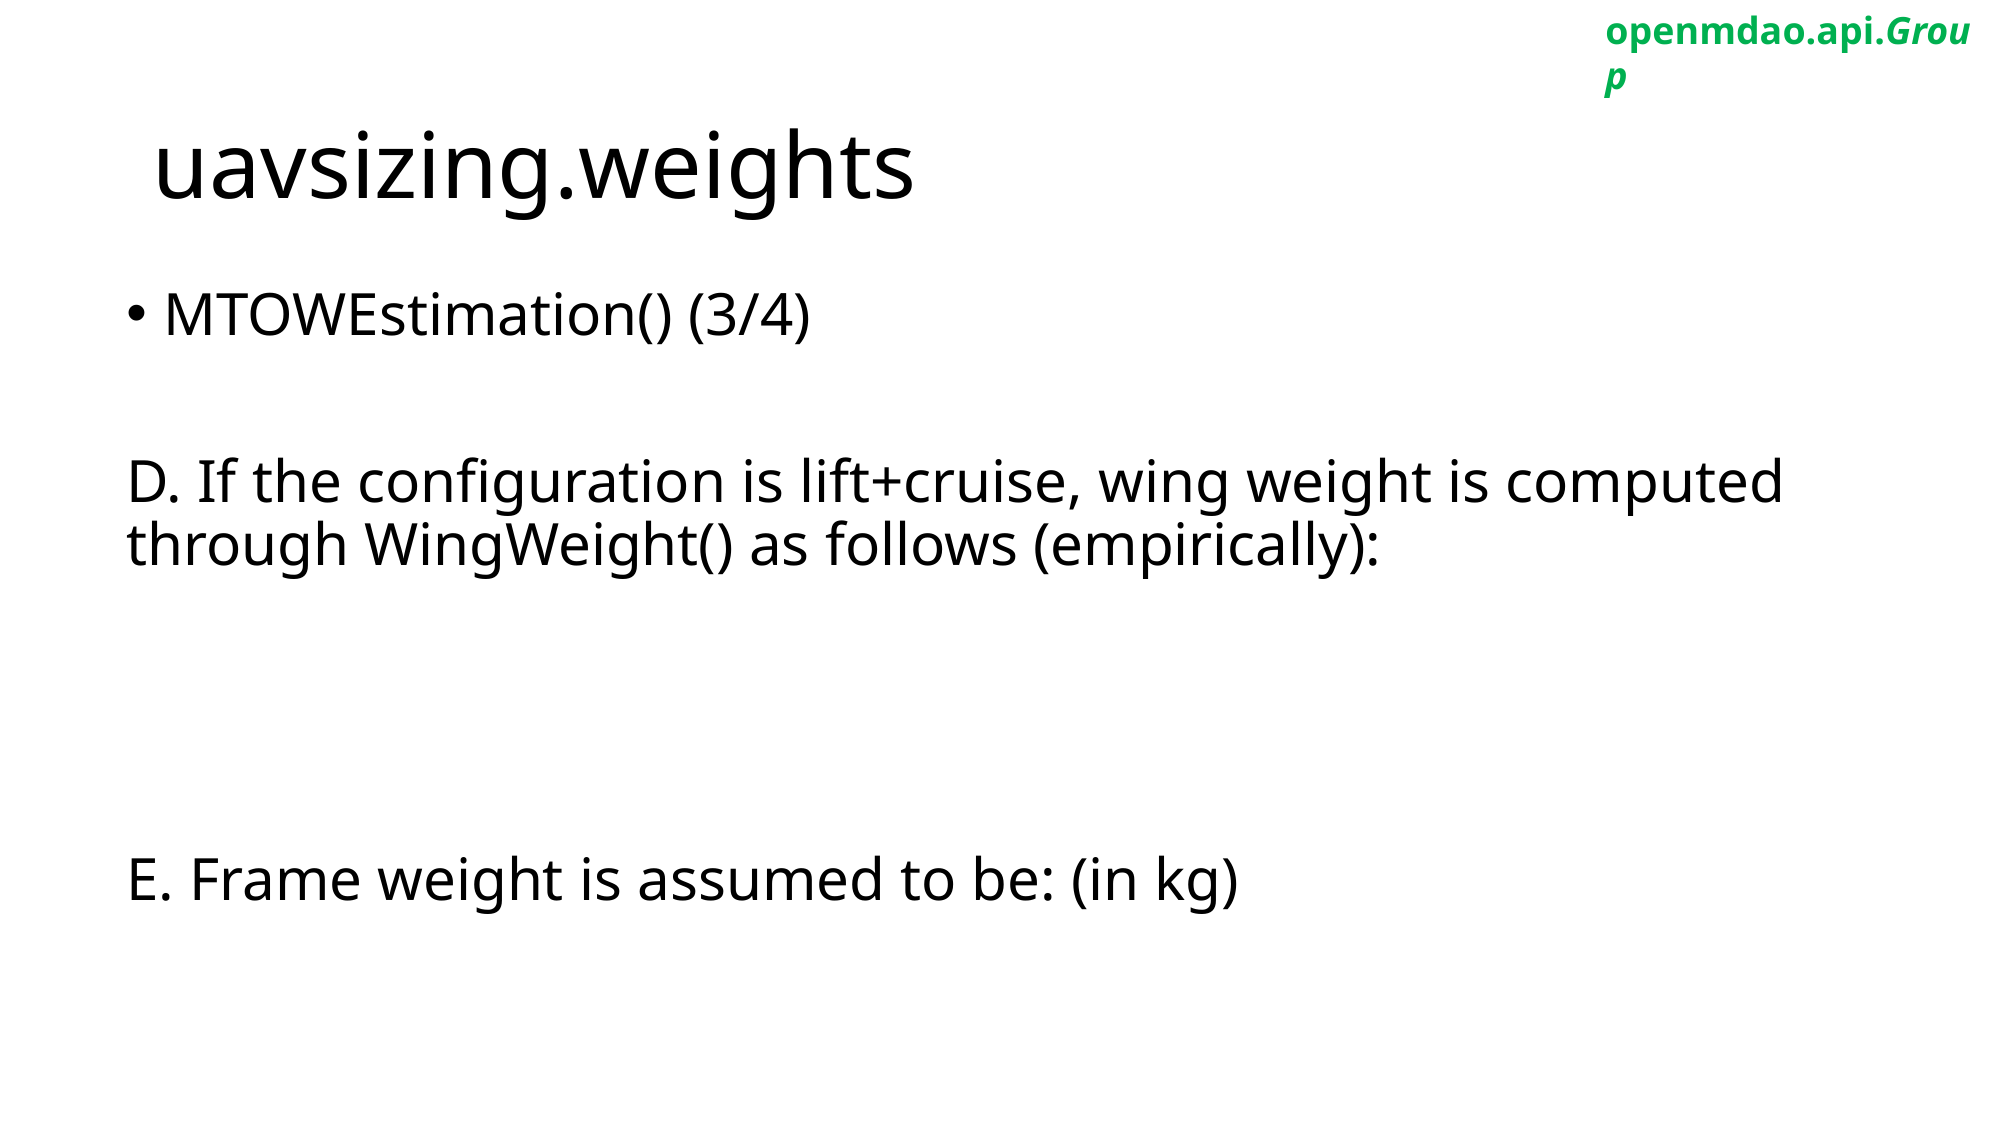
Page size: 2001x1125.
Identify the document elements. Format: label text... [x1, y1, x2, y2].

text_box openmdao.api.Group [1590, 0, 2000, 105]
title uavsizing.weights [137, 59, 1863, 278]
